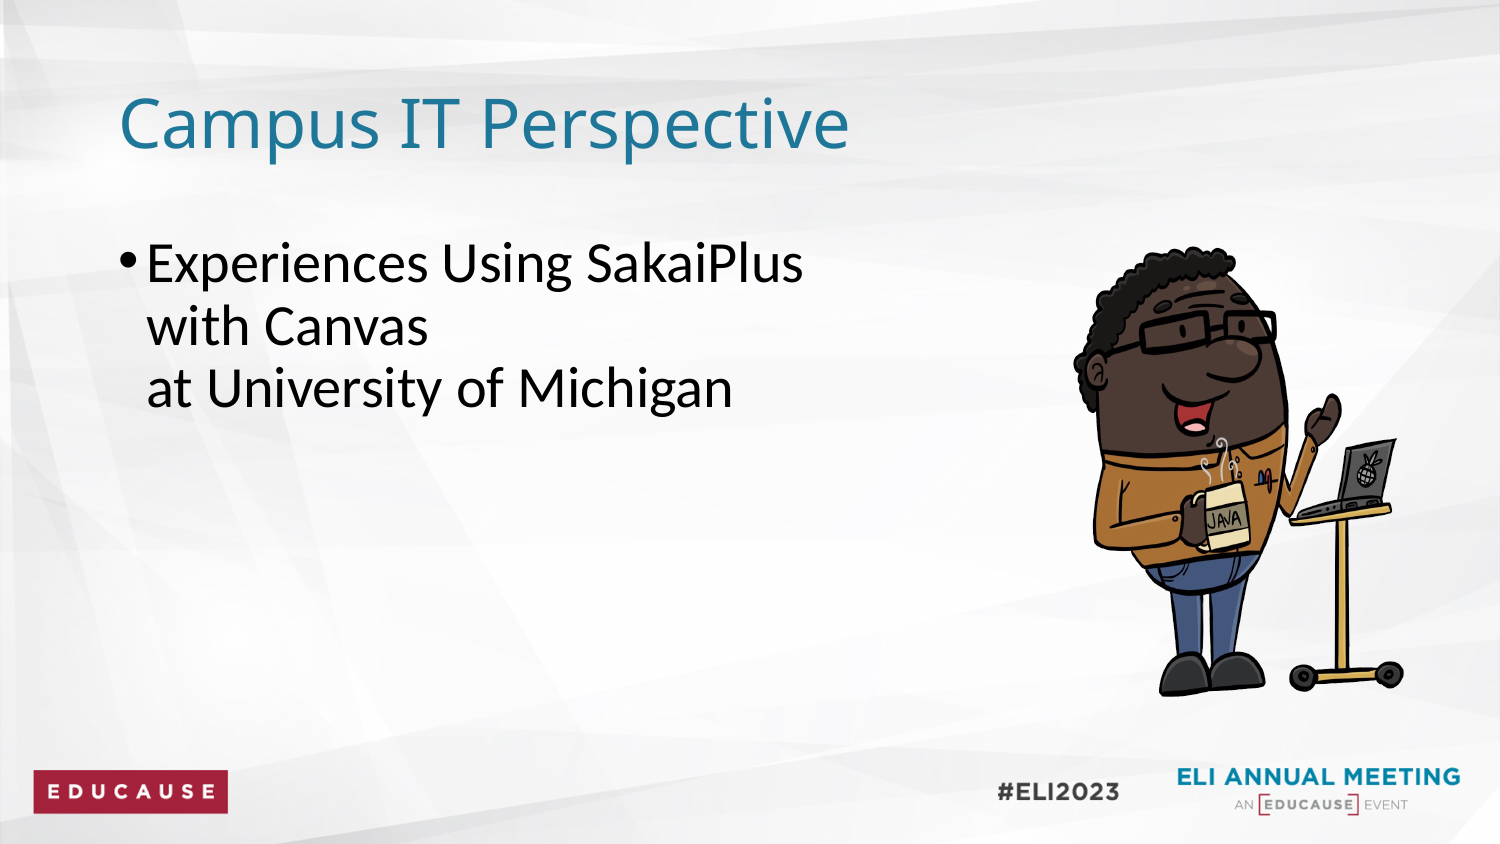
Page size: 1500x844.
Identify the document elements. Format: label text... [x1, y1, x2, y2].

list Experiences Using SakaiPlus with Canvas at University of Michigan [103, 224, 1397, 760]
picture [0, 0, 1500, 844]
title Campus IT Perspective [103, 44, 1397, 208]
